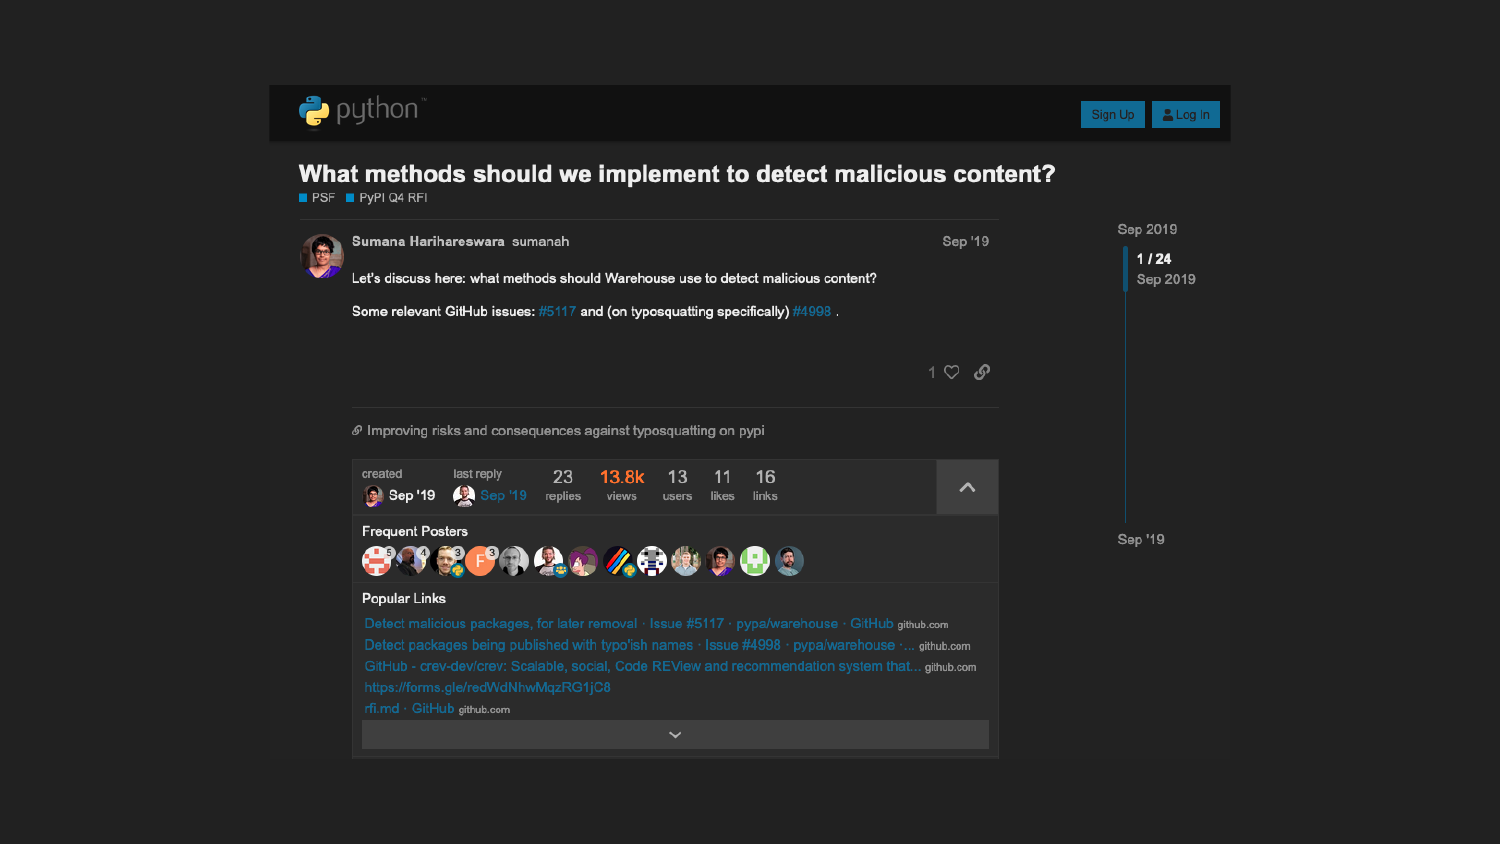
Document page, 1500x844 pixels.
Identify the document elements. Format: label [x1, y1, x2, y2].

picture [269, 84, 1231, 759]
